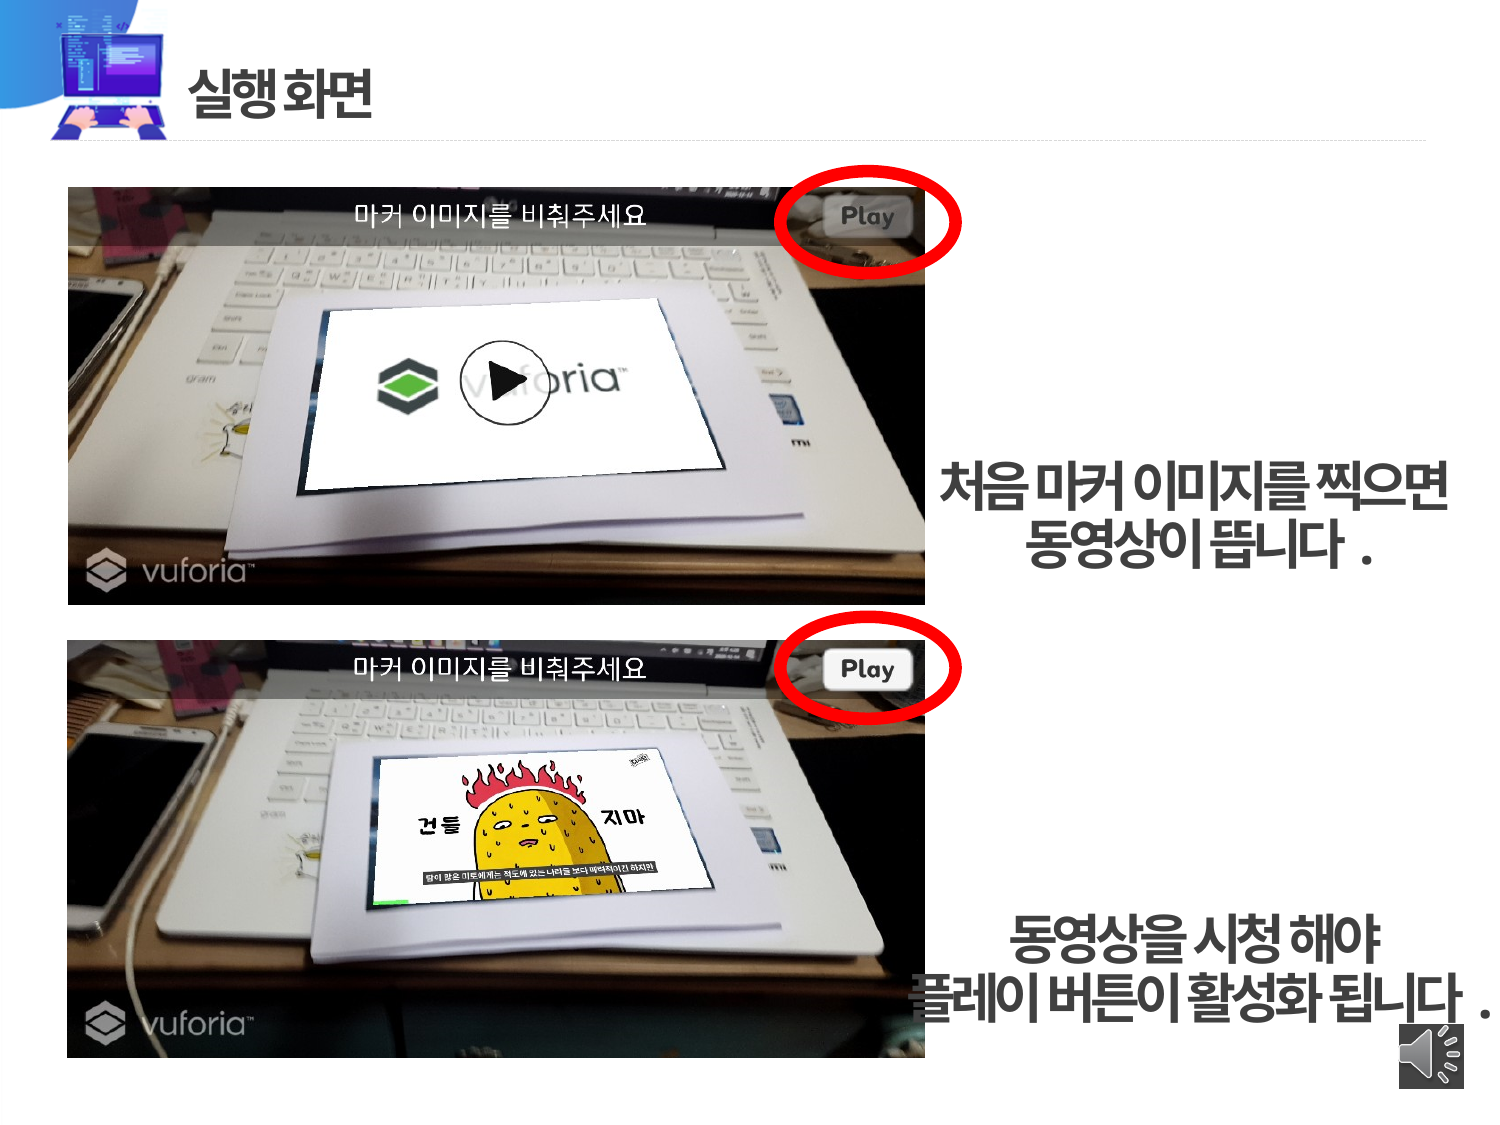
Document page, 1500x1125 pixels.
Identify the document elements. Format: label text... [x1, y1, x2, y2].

title 실행 화면 [171, 55, 821, 140]
picture [0, 0, 1500, 1125]
text_box [802, 170, 957, 263]
picture [1397, 1022, 1465, 1090]
text_box 동영상을 시청 해야 플레이 버튼이 활성화 됩니다. [882, 763, 1500, 1125]
text_box [792, 615, 957, 708]
text_box 처음 마커 이미지를 찍으면 동영상이 뜹니다. [882, 310, 1500, 727]
